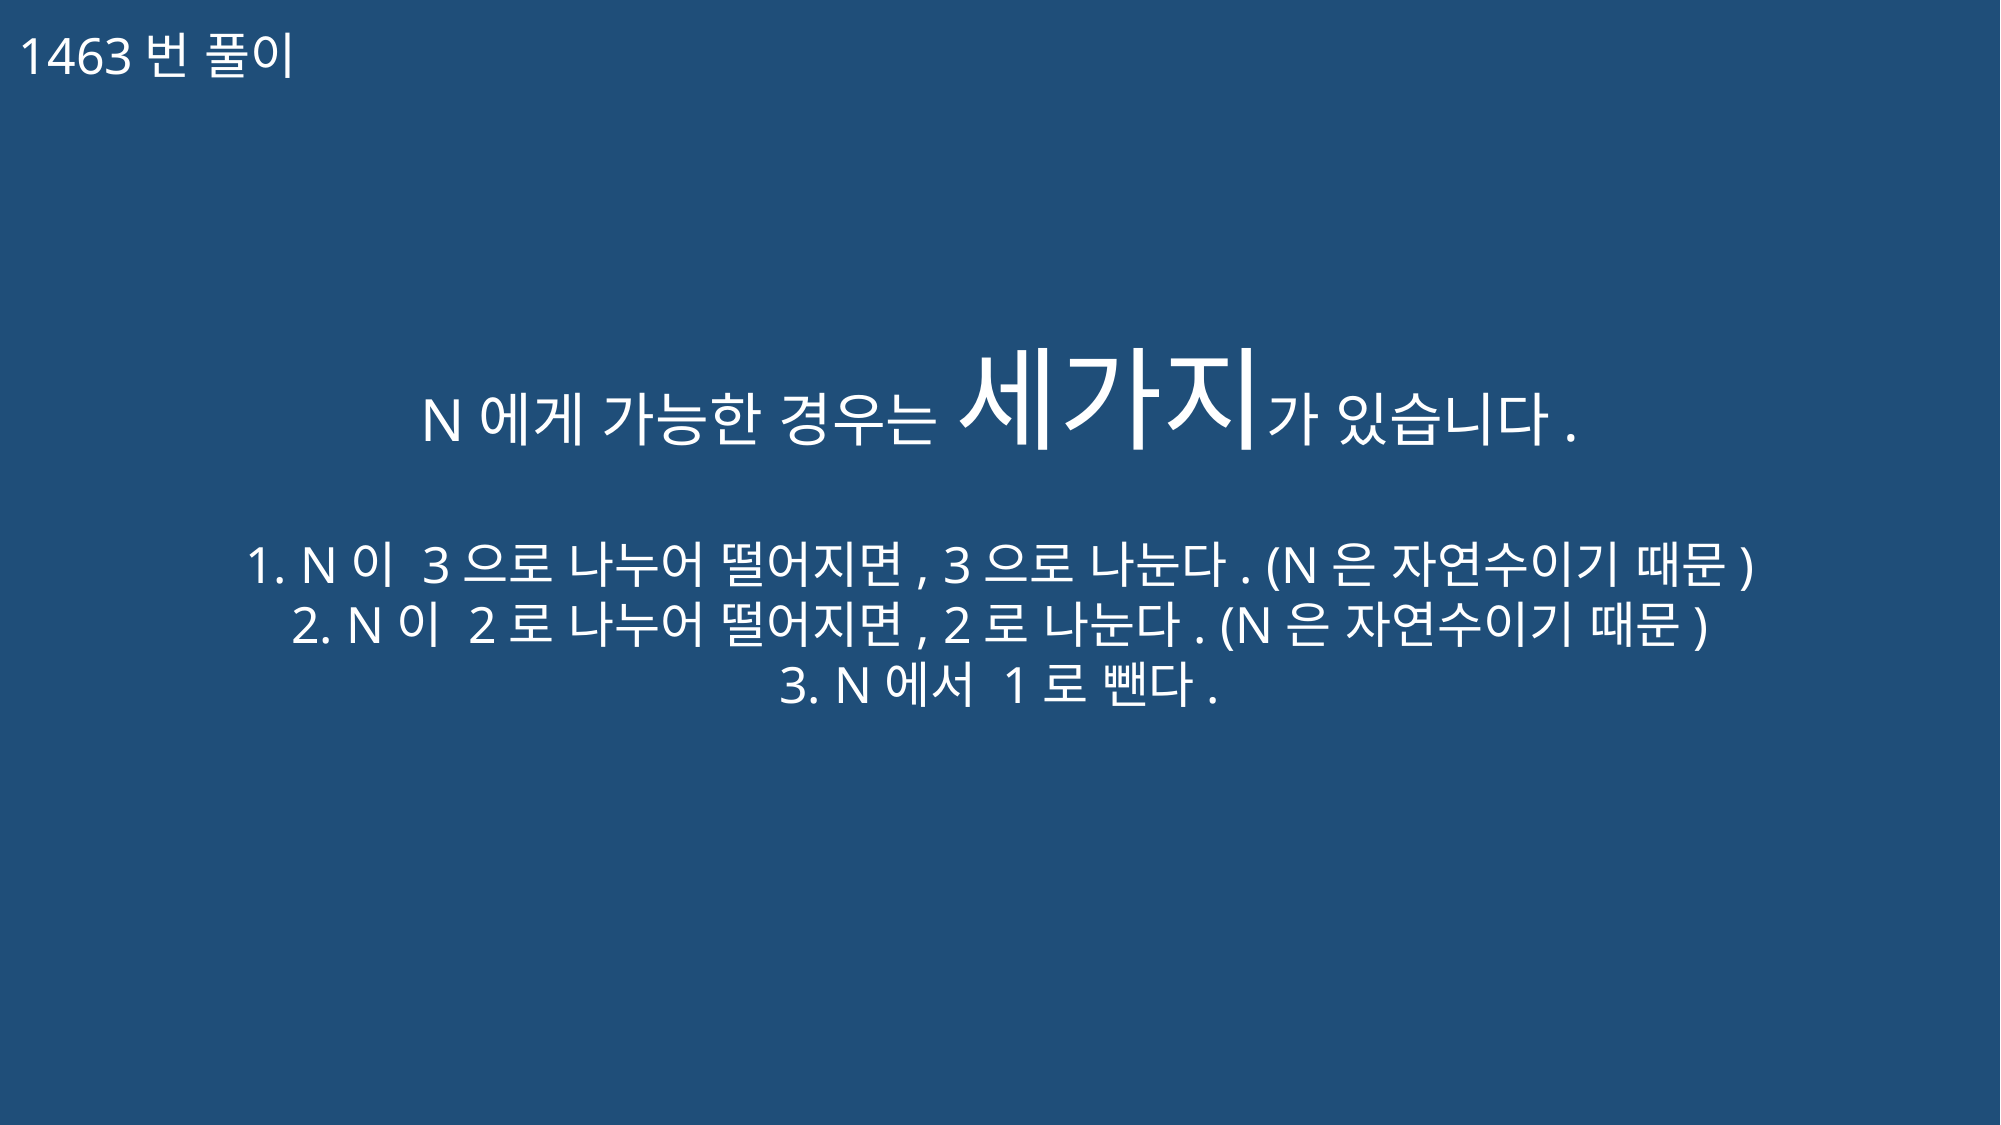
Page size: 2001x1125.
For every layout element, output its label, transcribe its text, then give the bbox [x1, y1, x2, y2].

text_box N에게 가능한 경우는 세가지가 있습니다. 1. N이 3으로 나누어 떨어지면, 3으로 나눈다. (N은 자연수이기 때문) 2. N이 2로 나누어 떨어지면, 2로 나눈다. (N은 자연수이기 때문) 3. N에서 1로 뺀다. [230, 321, 1770, 722]
text_box 1463번 풀이 [4, 17, 312, 92]
